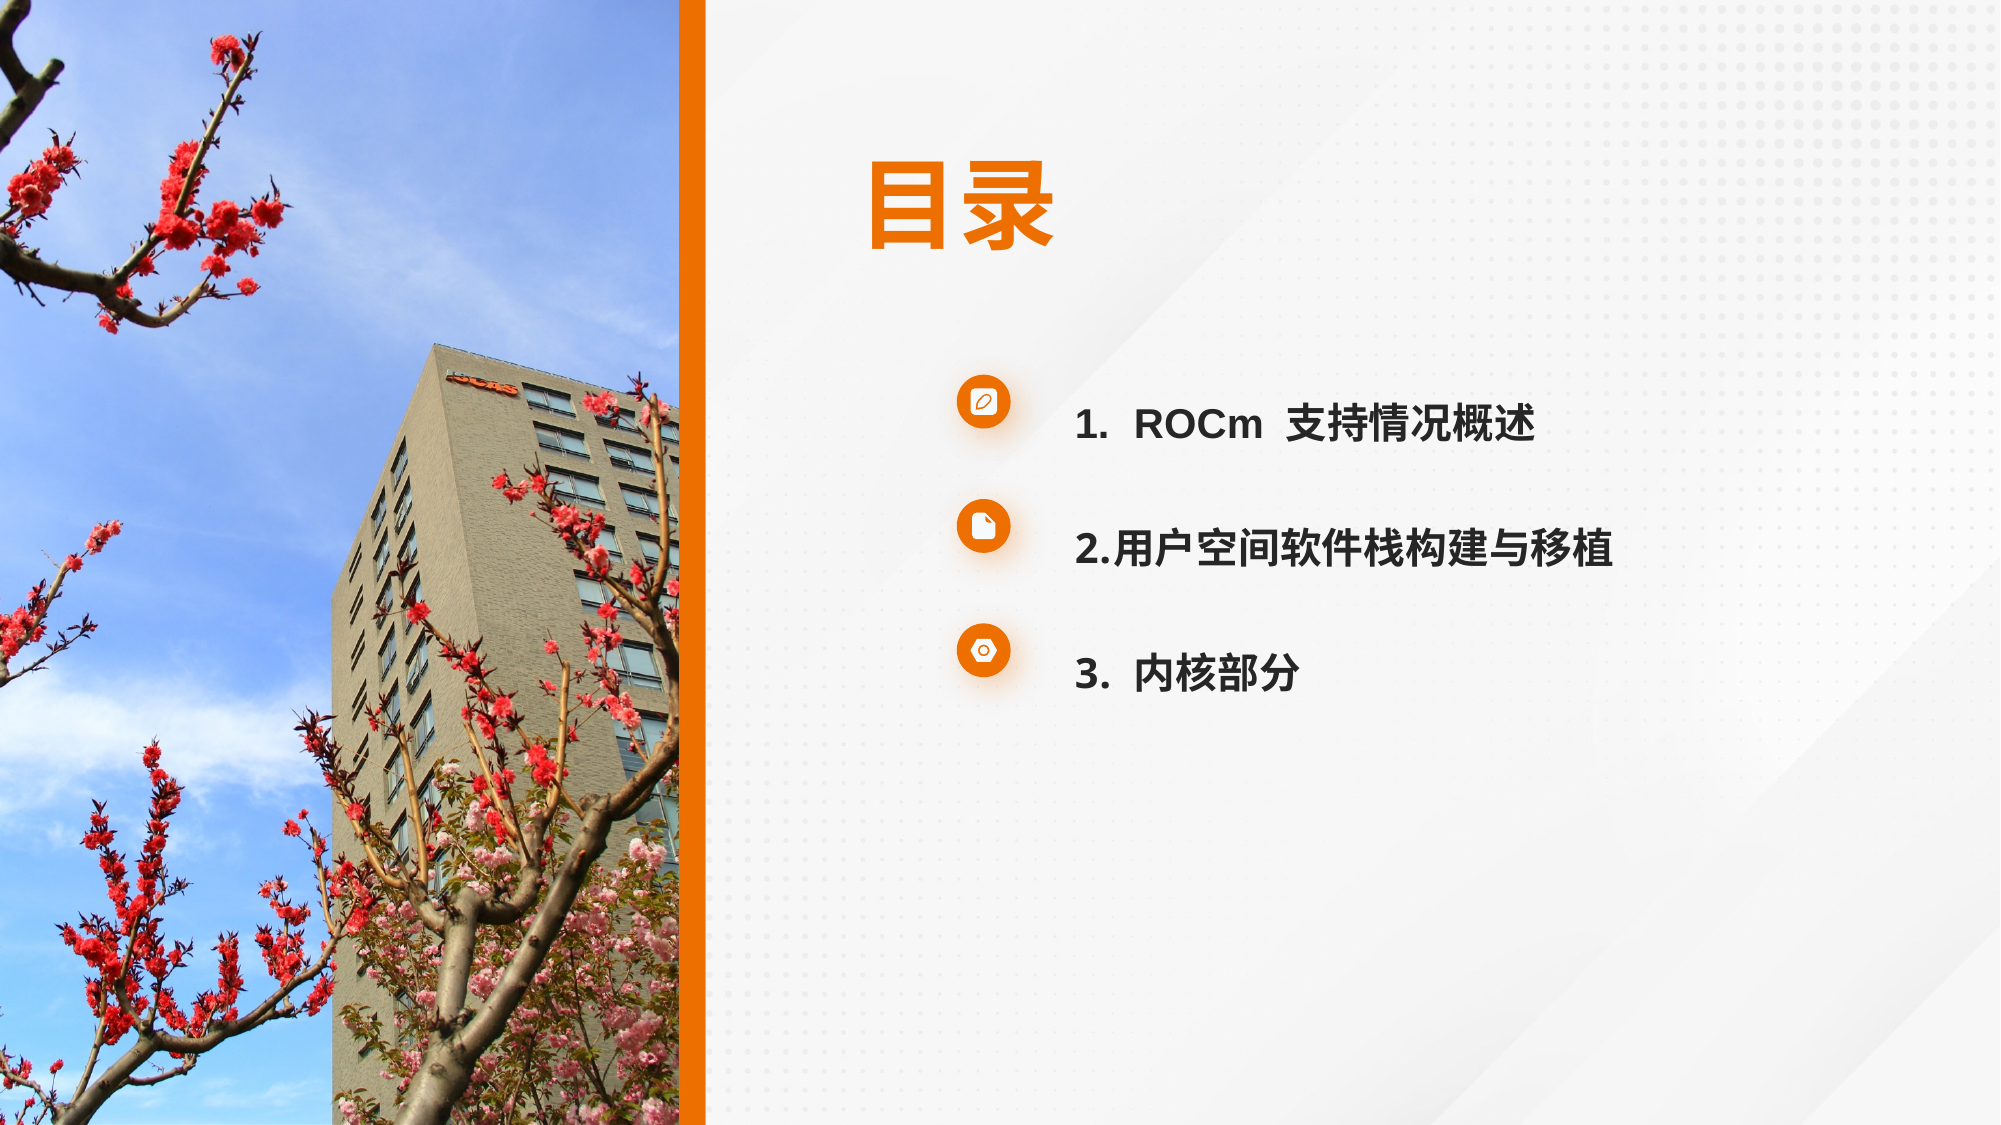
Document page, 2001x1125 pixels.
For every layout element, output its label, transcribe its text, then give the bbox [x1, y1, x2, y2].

list ROCm 支持情况概述 用户空间软件栈构建与移植 内核部分 [1060, 314, 1990, 963]
title 目录 [843, 147, 1527, 272]
picture [0, 0, 680, 1125]
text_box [956, 374, 1012, 429]
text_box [956, 498, 1012, 554]
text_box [956, 622, 1012, 678]
text_box [680, 0, 707, 1125]
